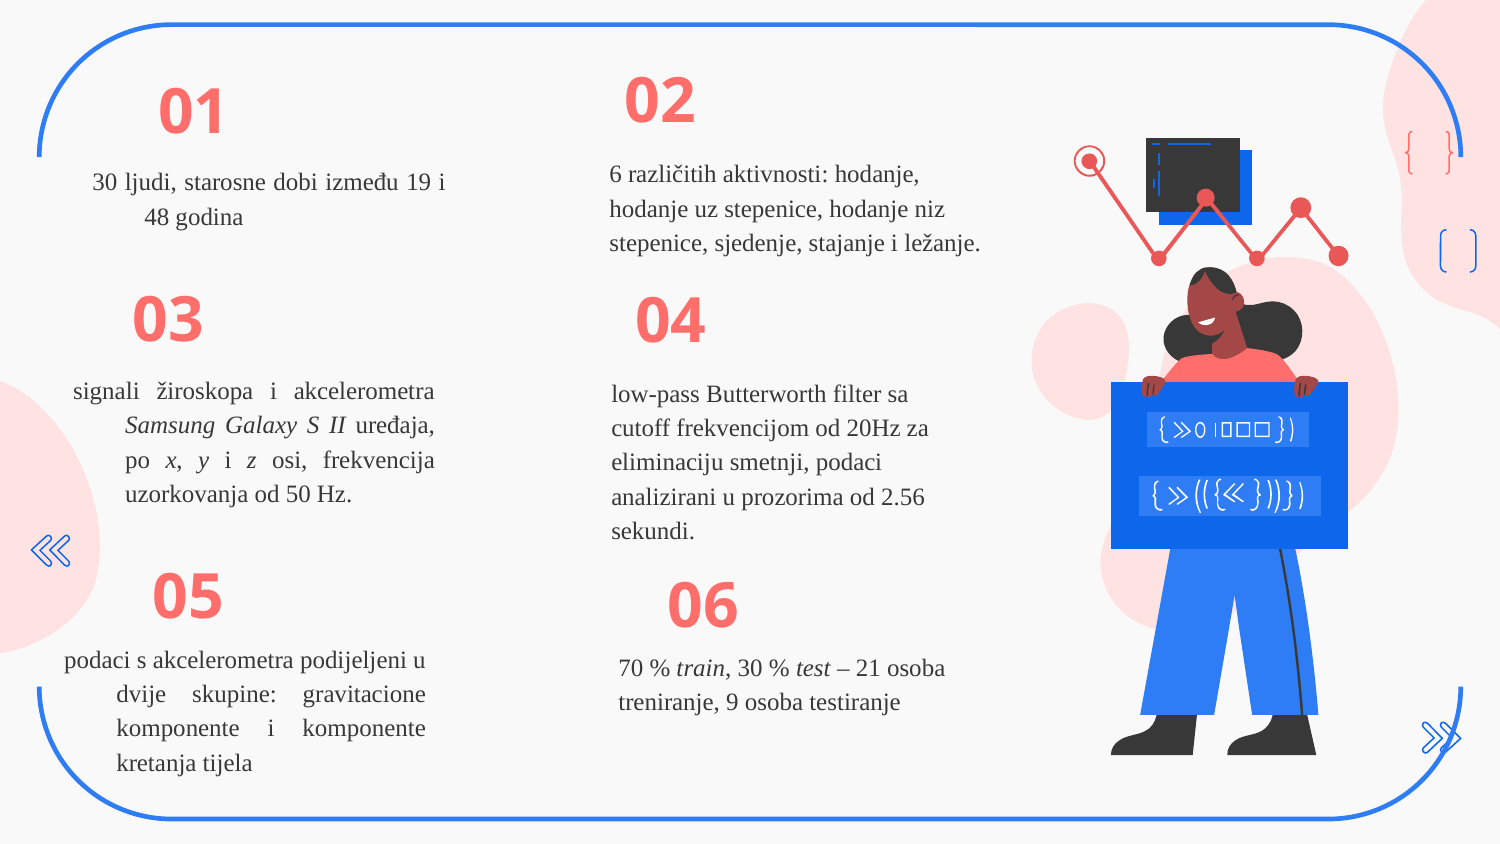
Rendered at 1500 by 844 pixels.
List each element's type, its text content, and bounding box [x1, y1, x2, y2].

text_box 06 [652, 566, 774, 631]
text_box 70 % train, 30 % test – 21 osoba treniranje, 9 osoba testiranje [603, 631, 982, 753]
title 01 [143, 72, 264, 162]
title 02 [609, 61, 731, 150]
subtitle 30 ljudi, starosne dobi između 19 i 48 godina [54, 146, 462, 273]
subtitle low-pass Butterworth filter sa cutoff frekvencijom od 20Hz za eliminaciju smetnji, podaci analizirani u prozorima od 2.56 sekundi. [596, 357, 975, 556]
text_box 05 [137, 557, 259, 623]
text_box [1004, 137, 1448, 756]
subtitle signali žiroskopa i akcelerometra Samsung Galaxy S II uređaja, po x, y i z osi, frekvencija uzorkovanja od 50 Hz. [35, 355, 450, 514]
title 04 [620, 281, 741, 370]
title 03 [117, 279, 238, 369]
text_box podaci s akcelerometra podijeljeni u dvije skupine: gravitacione komponente i komponente kretanja tijela [26, 623, 442, 782]
subtitle 6 različitih aktivnosti: hodanje, hodanje uz stepenice, hodanje niz stepenice, sjedenje, stajanje i ležanje. [594, 138, 1001, 264]
